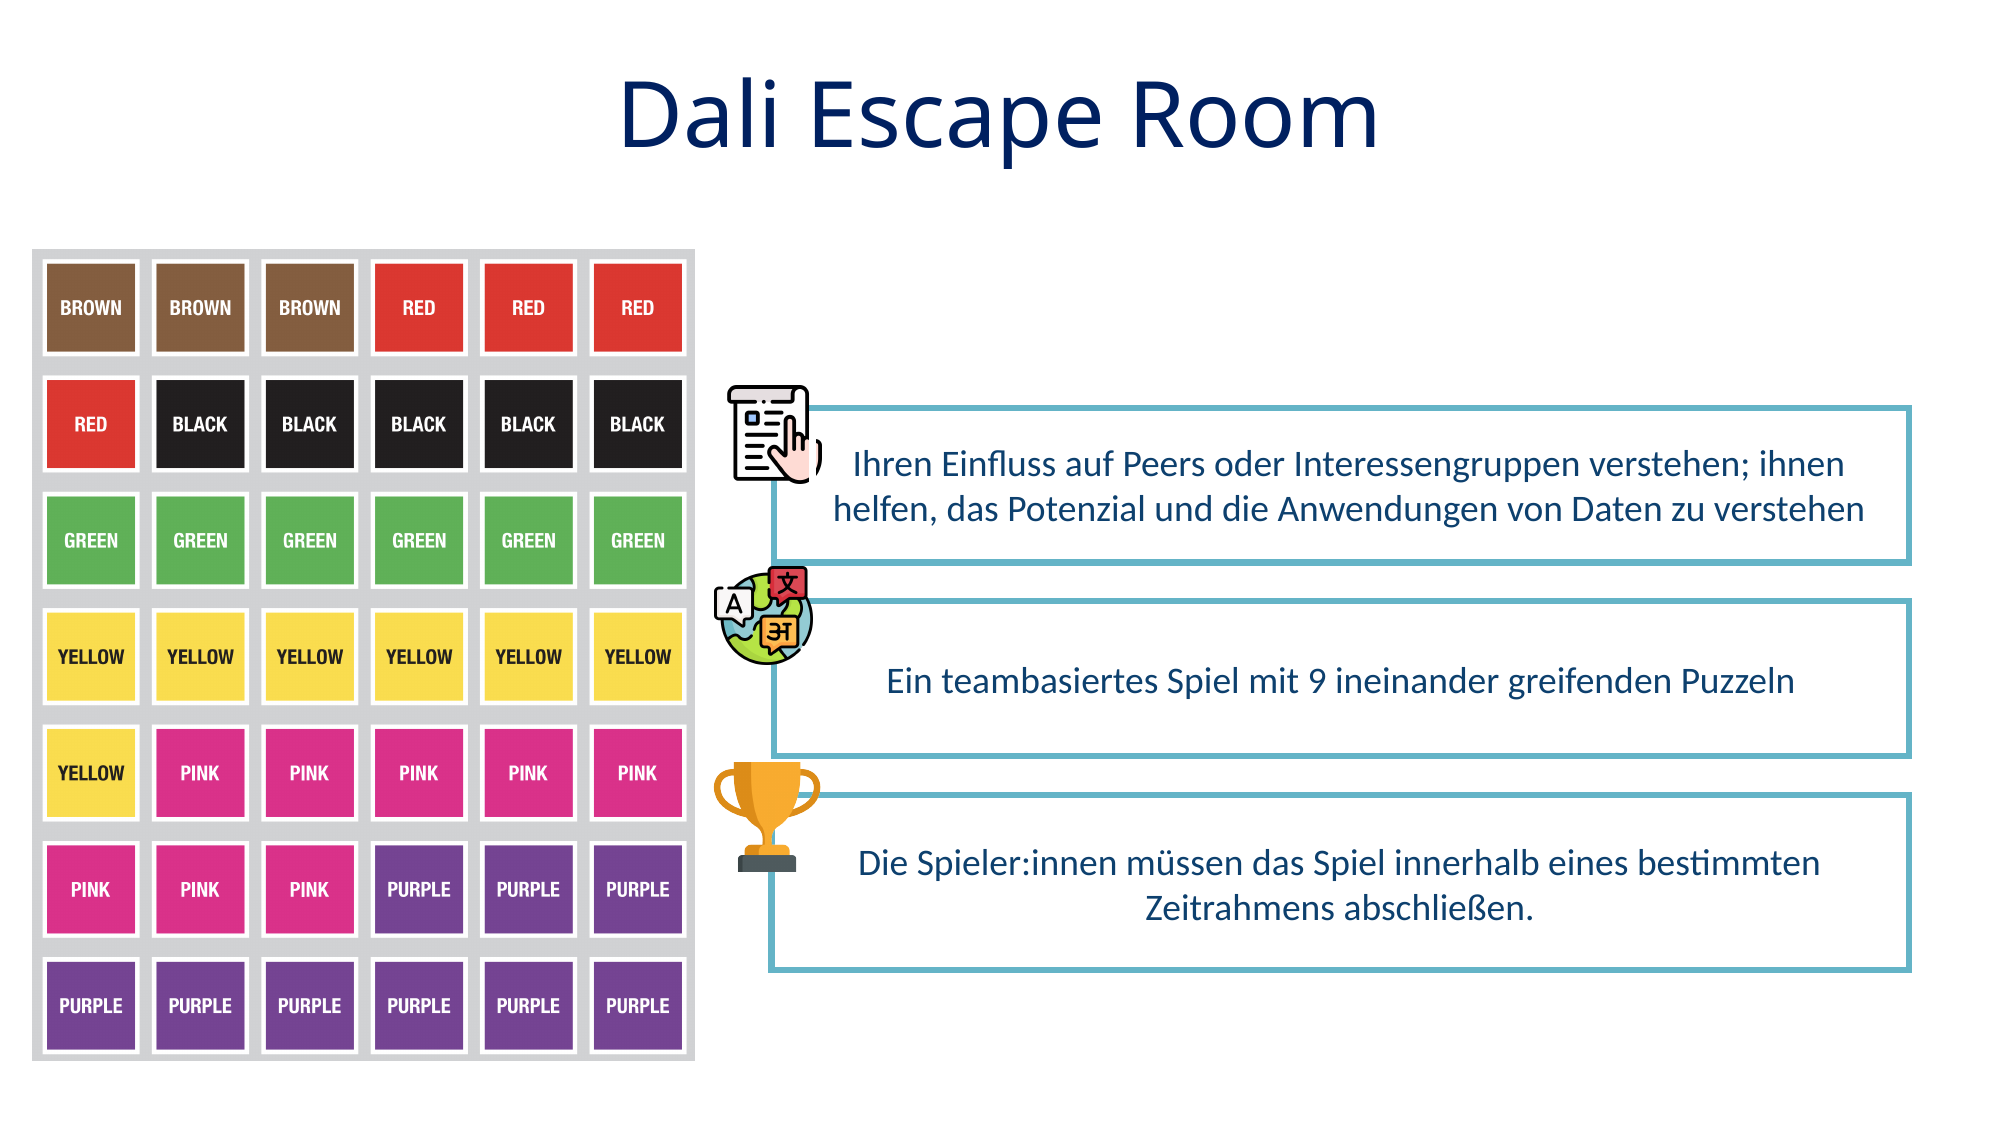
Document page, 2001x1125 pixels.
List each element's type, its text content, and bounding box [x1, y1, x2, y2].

picture [724, 385, 824, 484]
title Dali Escape Room [137, 9, 1863, 227]
picture [712, 762, 822, 872]
text_box [774, 407, 1909, 563]
text_box Die Spieler:innen müssen das Spiel innerhalb eines bestimmten Zeitrahmens abschließen. [771, 794, 1909, 971]
picture [714, 566, 813, 665]
picture [31, 248, 695, 1062]
text_box Ihren Einfluss auf Peers oder Interessengruppen verstehen; ihnen helfen, das Potenzial und die Anwendungen von Daten zu verstehen [812, 431, 1887, 536]
text_box Ein teambasiertes Spiel mit 9 ineinander greifenden Puzzeln [774, 601, 1909, 756]
